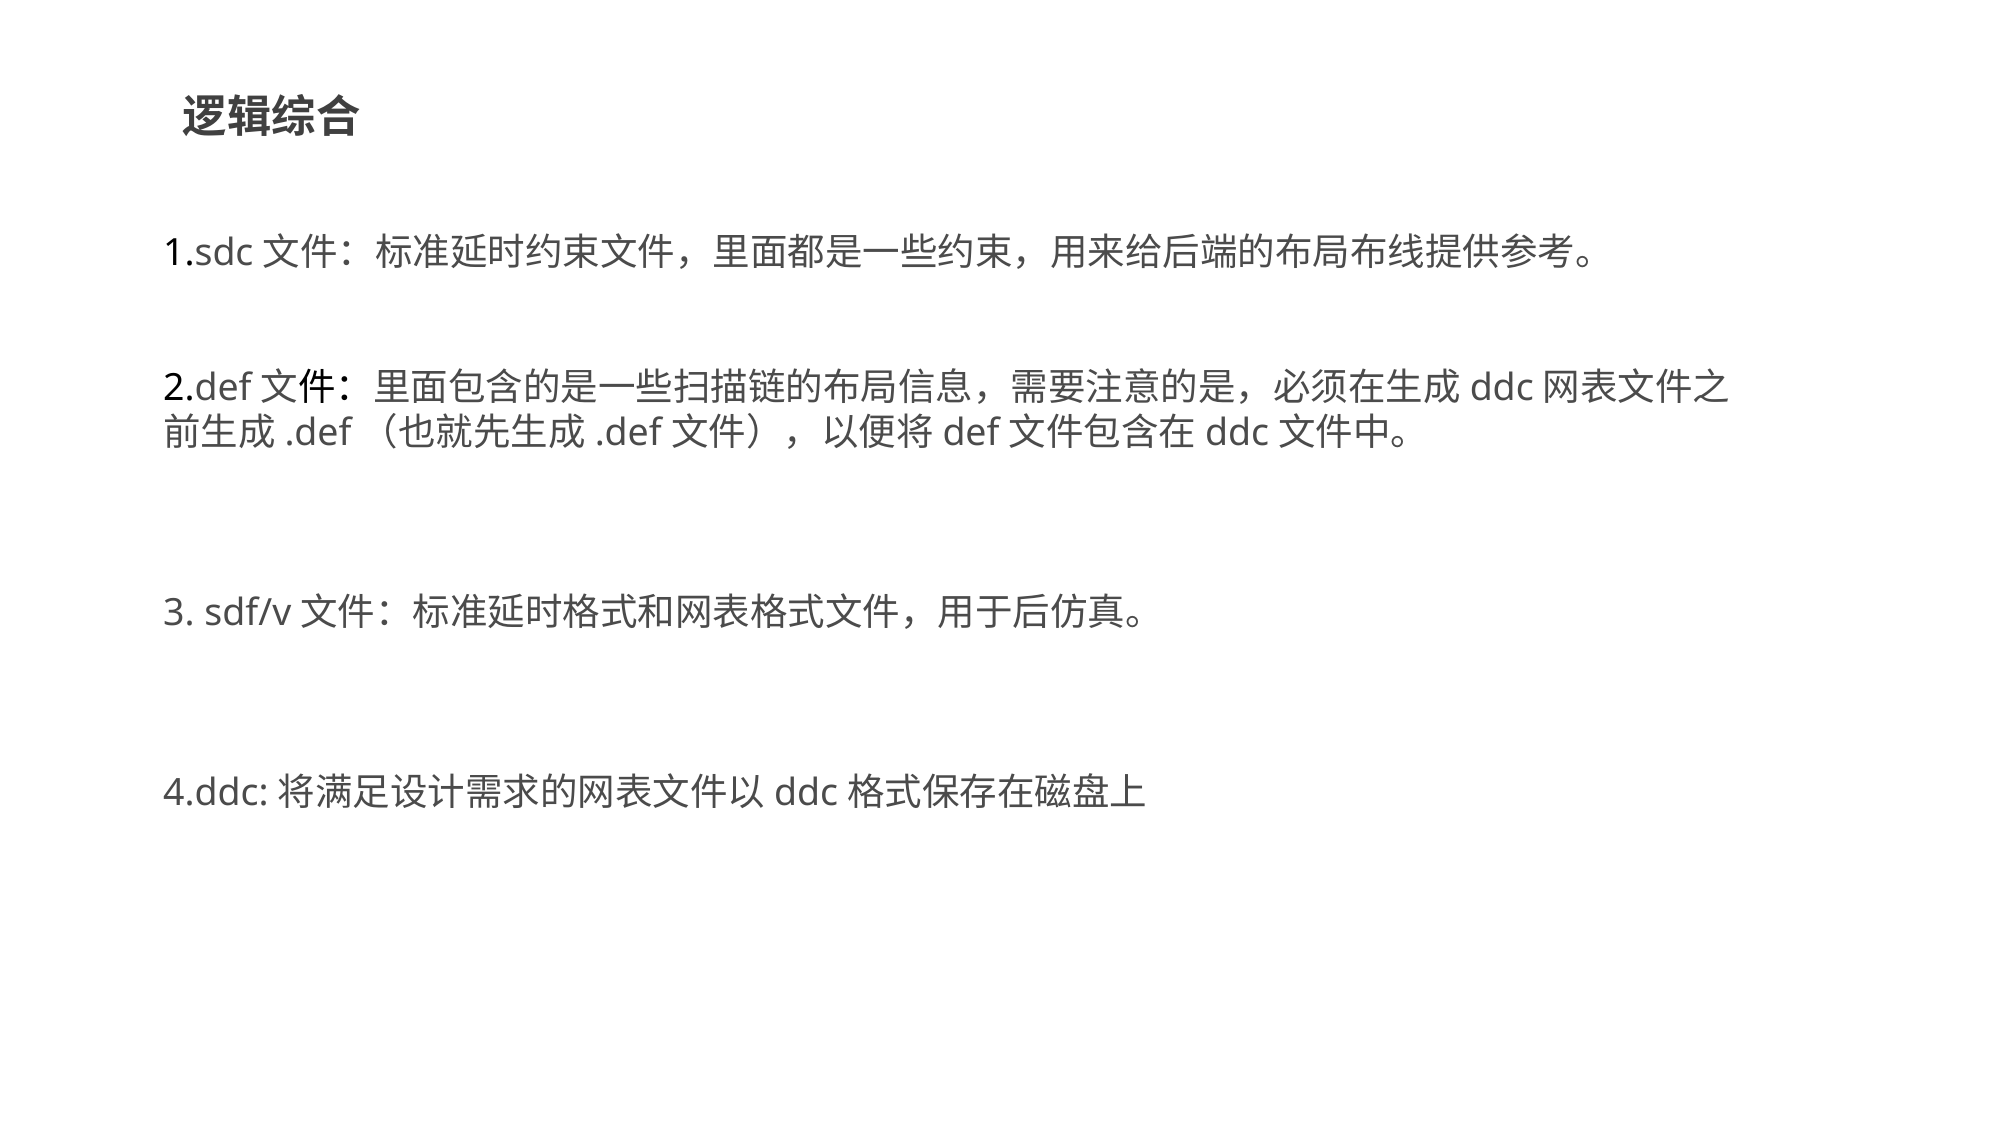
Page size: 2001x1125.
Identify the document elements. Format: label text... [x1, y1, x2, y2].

text_box 1.sdc文件：标准延时约束文件，里面都是一些约束，用来给后端的布局布线提供参考。 2.def文件：里面包含的是一些扫描链的布局信息，需要注意的是，必须在生成ddc网表文件之前生成.def（也就先生成.def文件），以便将def文件包含在ddc文件中。 3. sdf/v文件：标准延时格式和网表格式文件，用于后仿真。 4.ddc:将满足设计需求的网表文件以ddc格式保存在磁盘上 [148, 220, 1772, 820]
text_box 逻辑综合 [167, 80, 376, 149]
